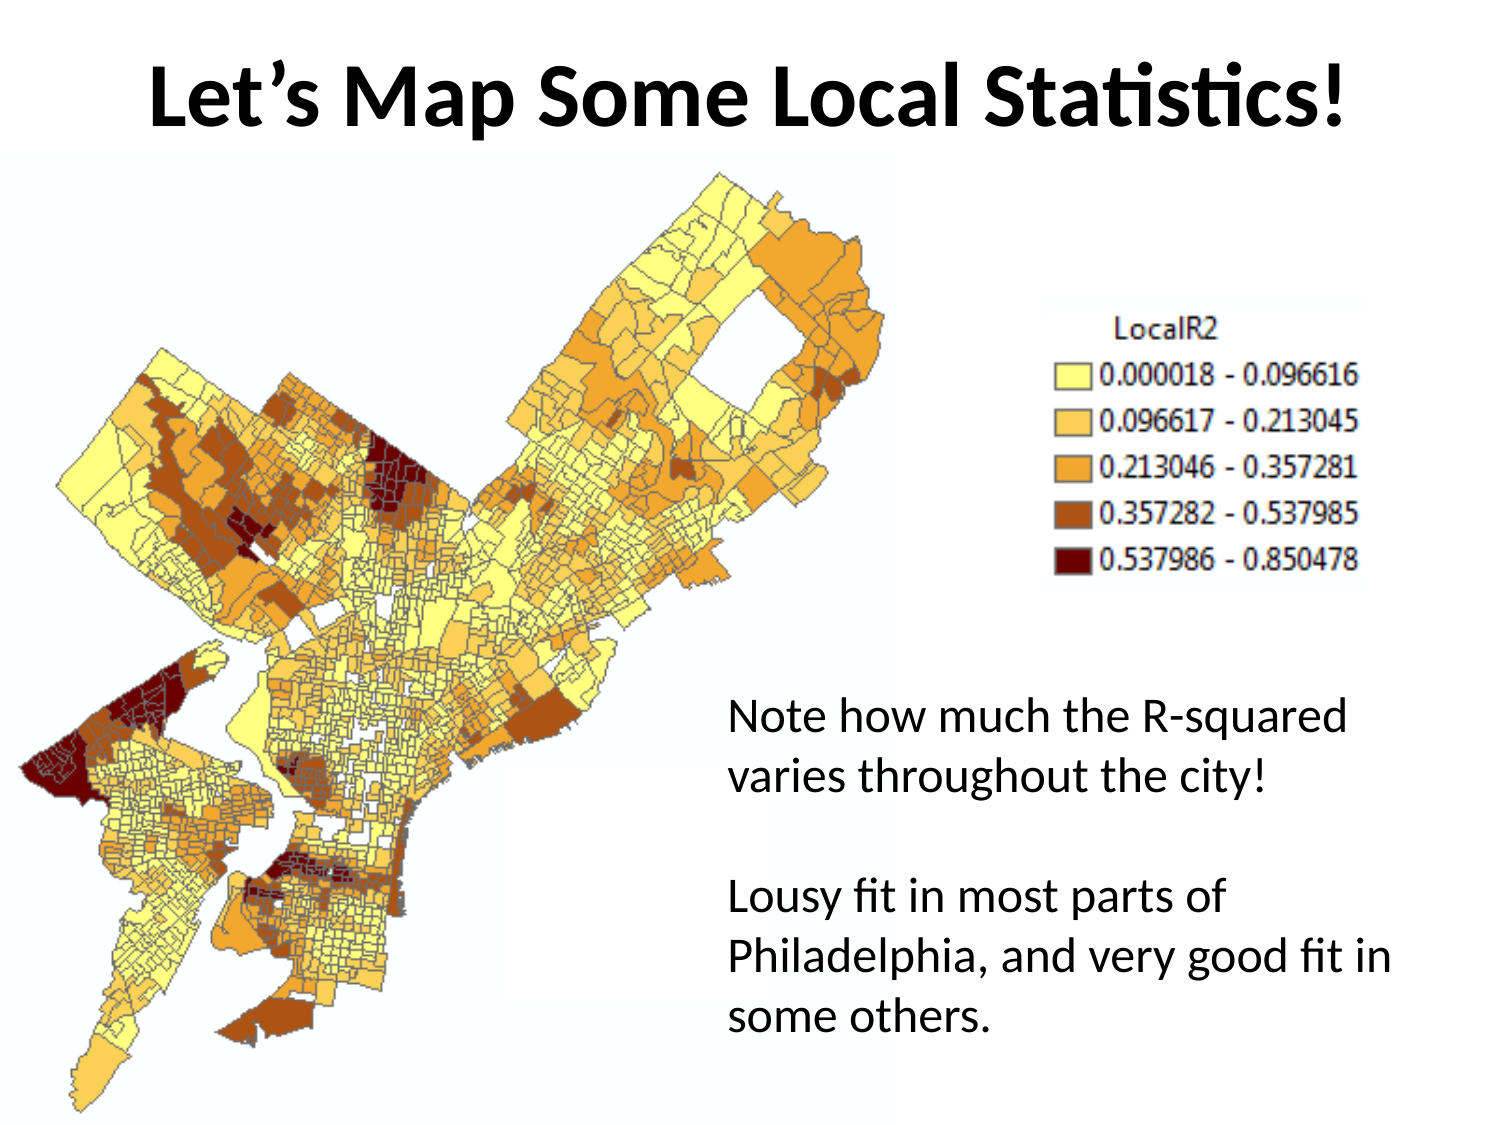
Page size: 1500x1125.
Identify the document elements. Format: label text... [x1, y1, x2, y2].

picture [1037, 299, 1368, 590]
picture [0, 148, 901, 1125]
text_box Note how much the R-squared varies throughout the city! Lousy fit in most parts of Philadelphia, and very good fit in some others. [904, 674, 1463, 1050]
title Let’s Map Some Local Statistics! [75, 24, 1425, 155]
